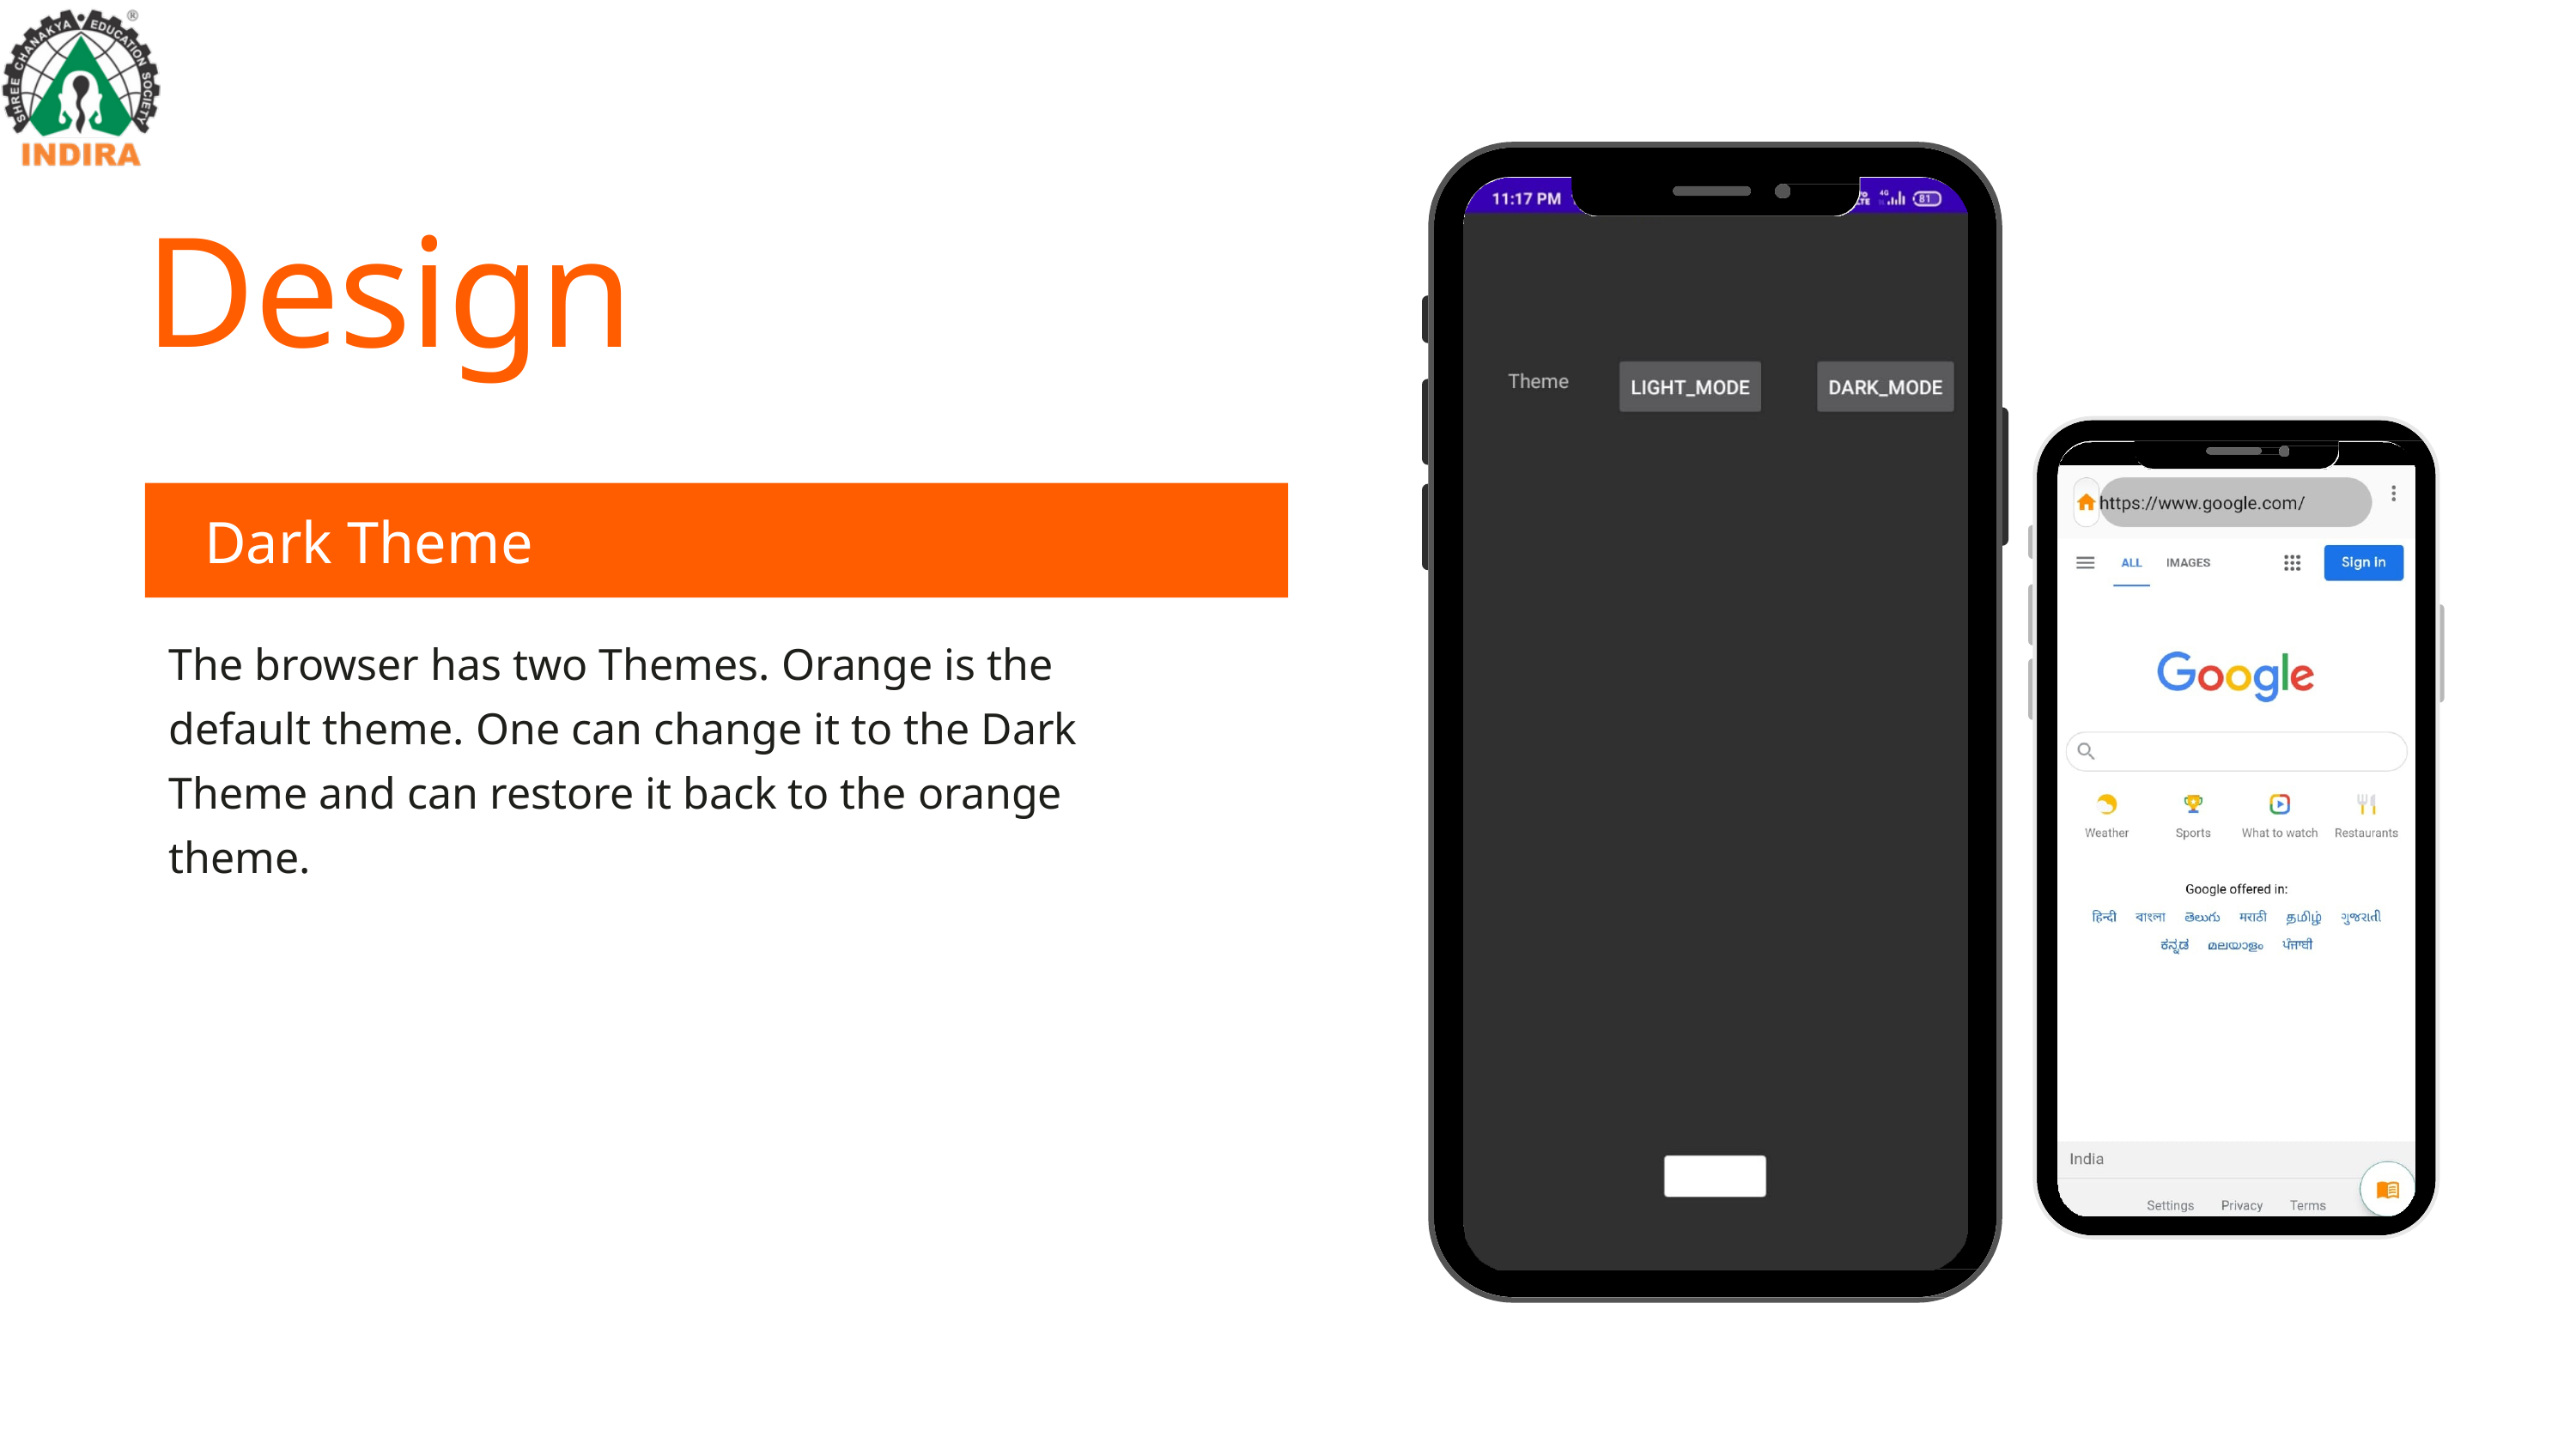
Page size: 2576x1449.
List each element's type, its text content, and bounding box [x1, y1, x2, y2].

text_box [2027, 415, 2445, 1240]
picture [0, 1, 169, 174]
text_box Design [144, 210, 1048, 379]
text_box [1421, 141, 2009, 1303]
text_box The browser has two Themes. Orange is the default theme. One can change it to the Dark Theme and can restore it back to the orange theme. [168, 624, 1203, 882]
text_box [144, 482, 1289, 598]
